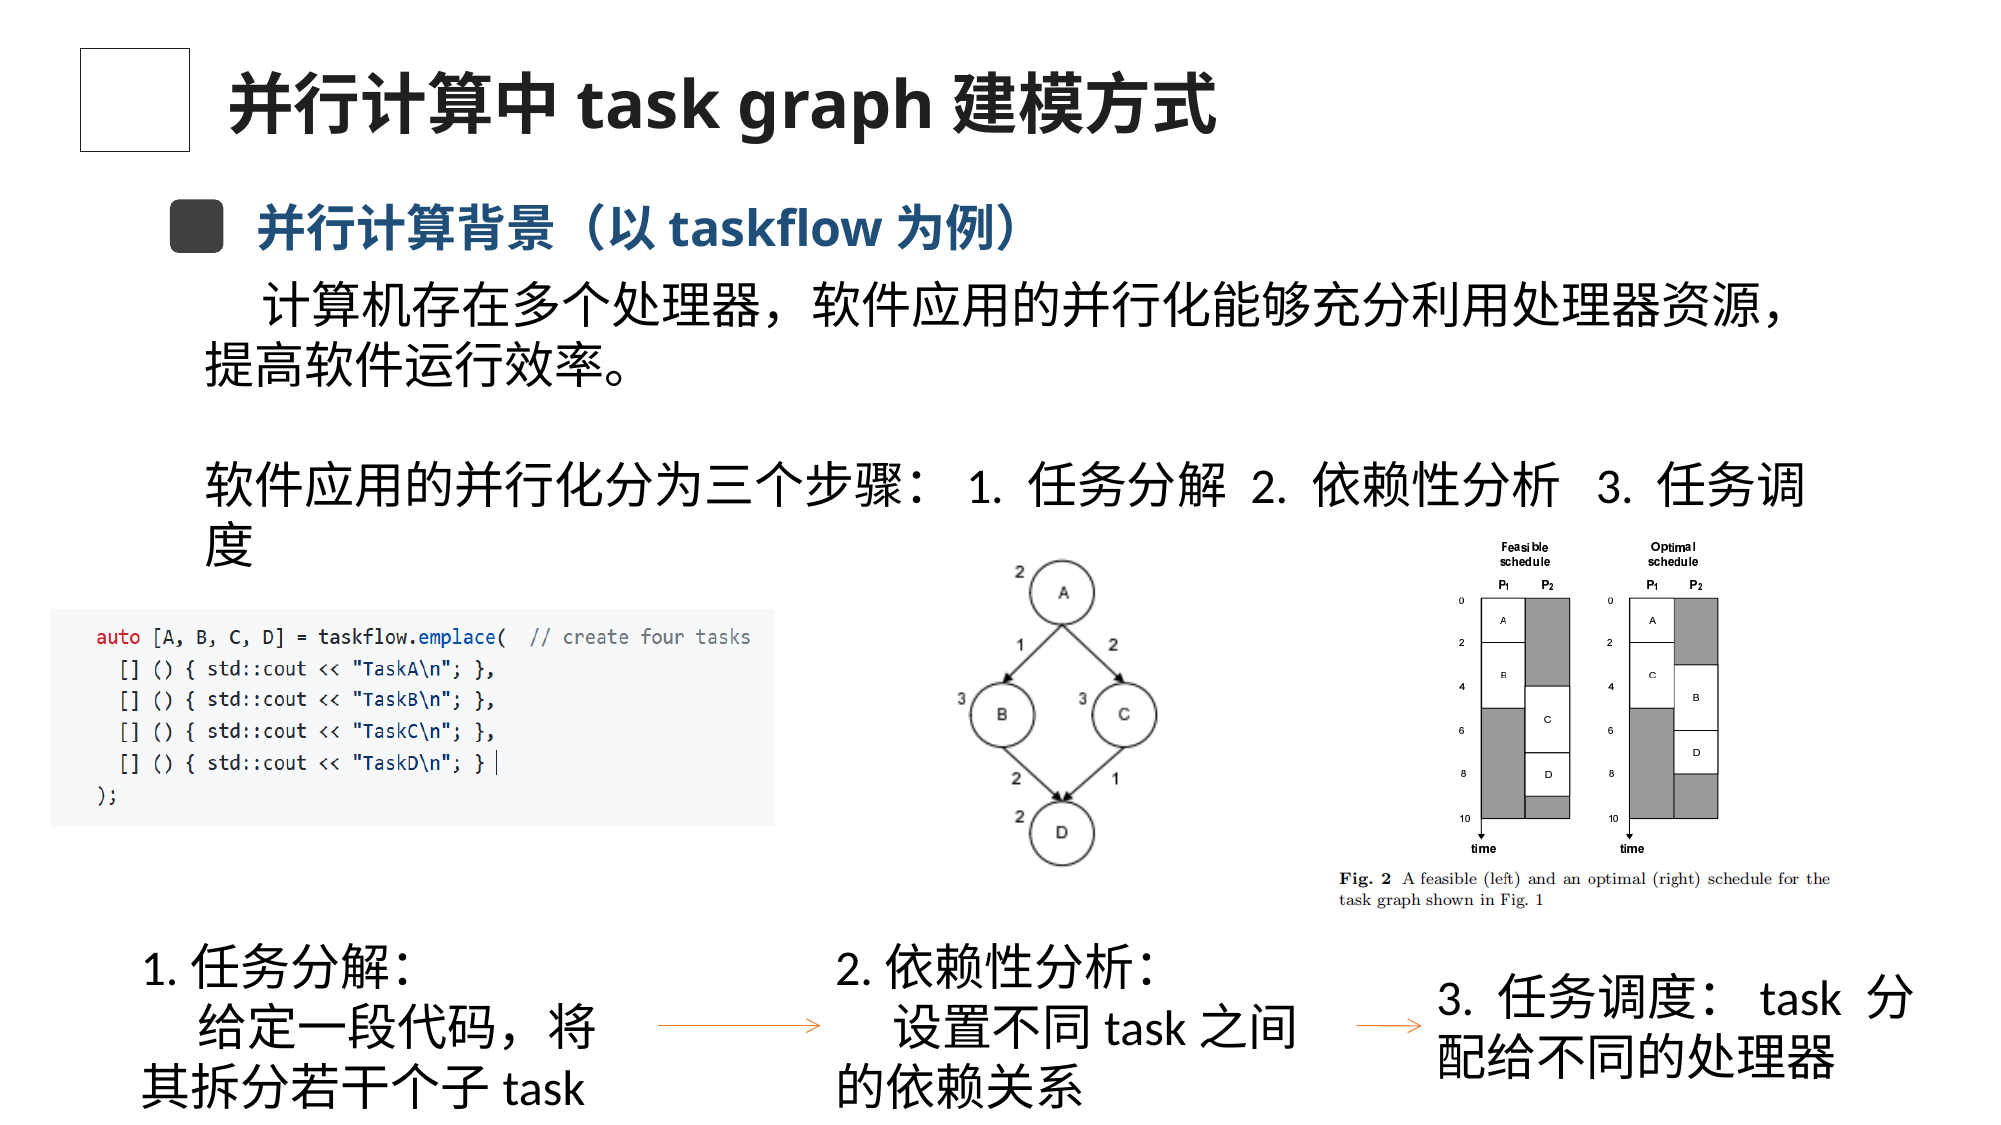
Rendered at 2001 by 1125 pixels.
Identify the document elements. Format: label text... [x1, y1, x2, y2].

text_box 并行计算中task graph建模方式 [207, 43, 1486, 152]
text_box 2.依赖性分析： 设置不同task之间的依赖关系 [820, 928, 1357, 1123]
text_box 并行计算背景（以taskflow为例） [236, 185, 1764, 266]
picture [50, 533, 1296, 882]
text_box 3. 任务调度：task 分配给不同的处理器 [1421, 958, 1958, 1094]
text_box 1.任务分解： 给定一段代码，将其拆分若干个子task [125, 928, 659, 1123]
text_box [169, 199, 224, 253]
picture [1337, 517, 1844, 918]
text_box 计算机存在多个处理器，软件应用的并行化能够充分利用处理器资源，提高软件运行效率。 软件应用的并行化分为三个步骤：1. 任务分解 2. 依赖性分析 3. 任务调度 [189, 266, 1844, 581]
text_box [80, 48, 190, 152]
